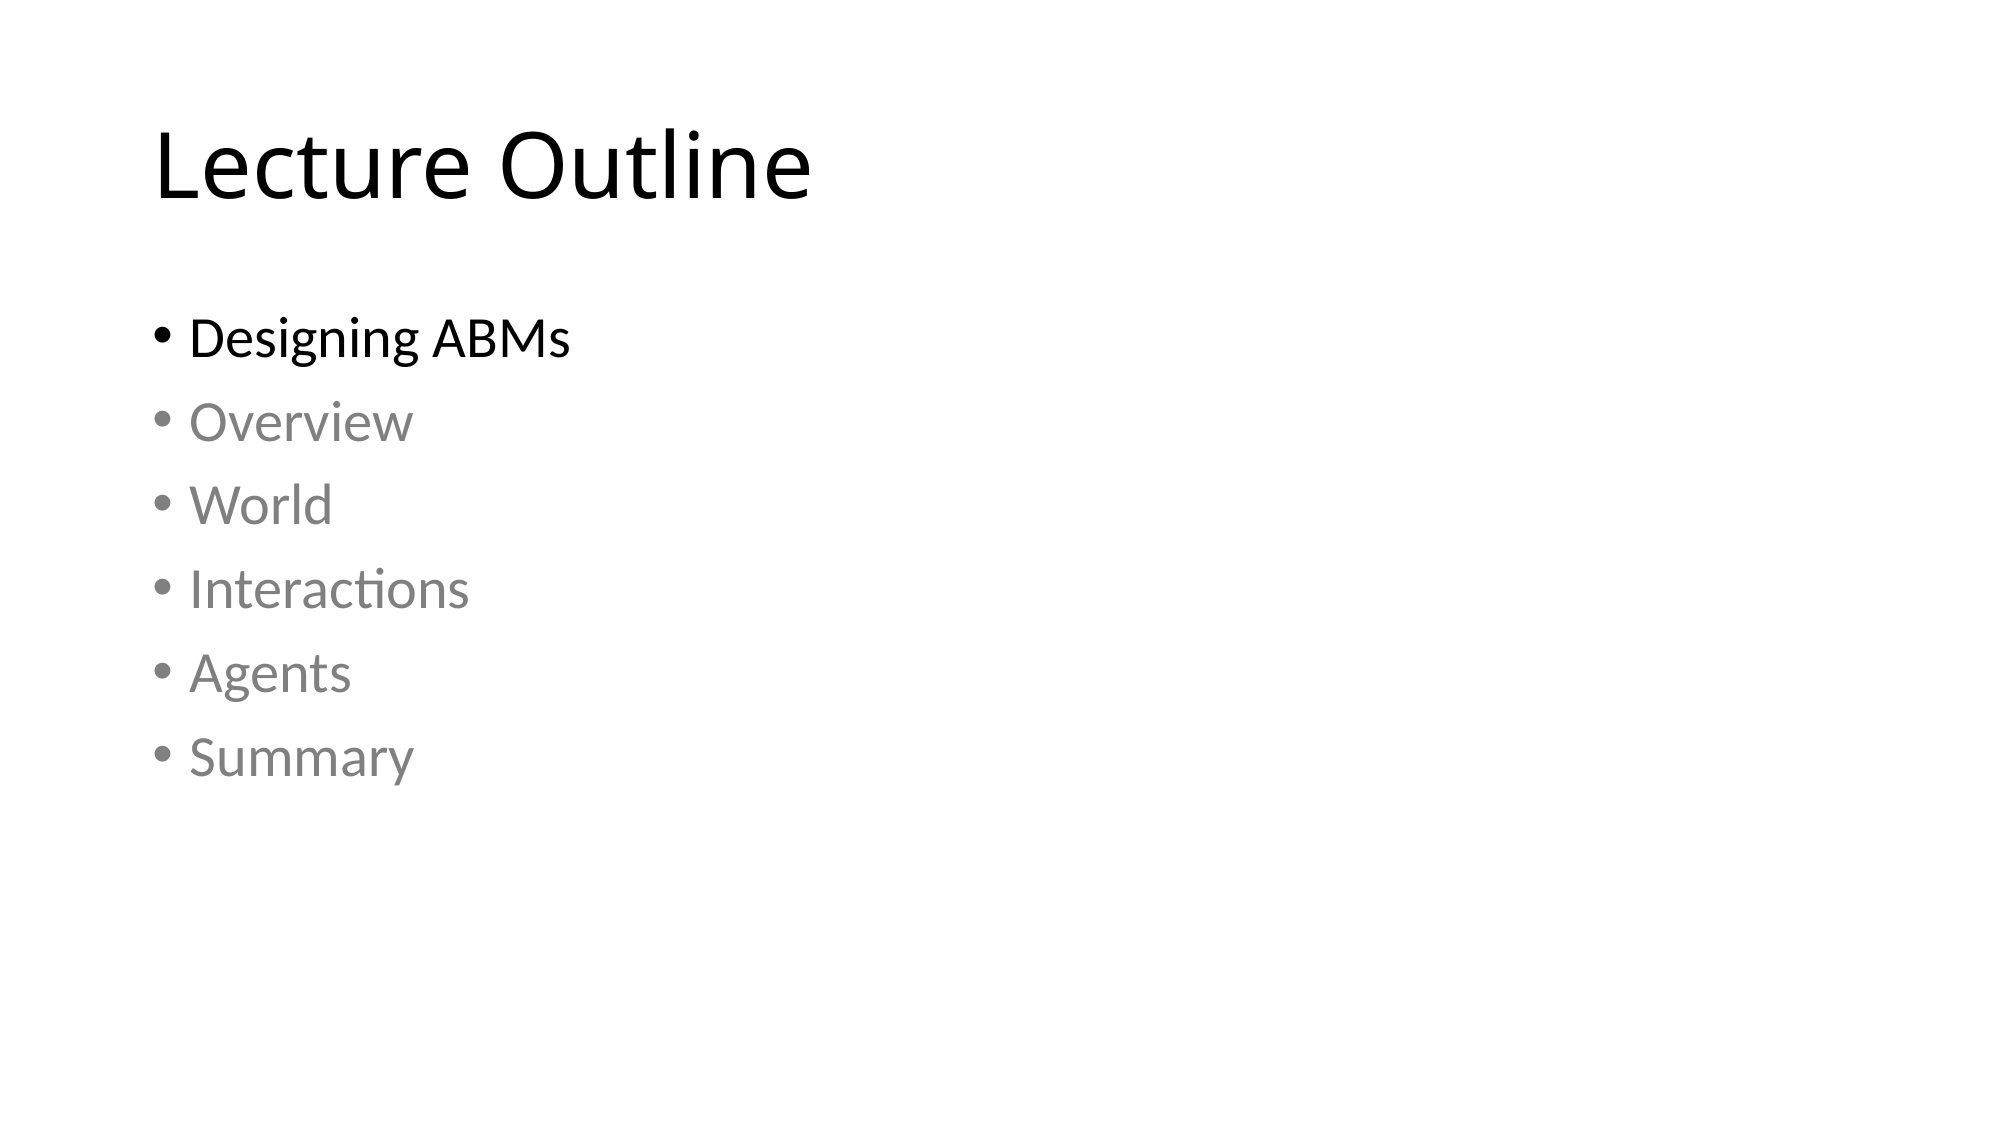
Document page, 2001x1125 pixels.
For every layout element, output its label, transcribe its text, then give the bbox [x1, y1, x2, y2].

title Lecture Outline [137, 59, 1863, 278]
list Designing ABMs Overview World Interactions Agents Summary [137, 299, 1863, 1014]
